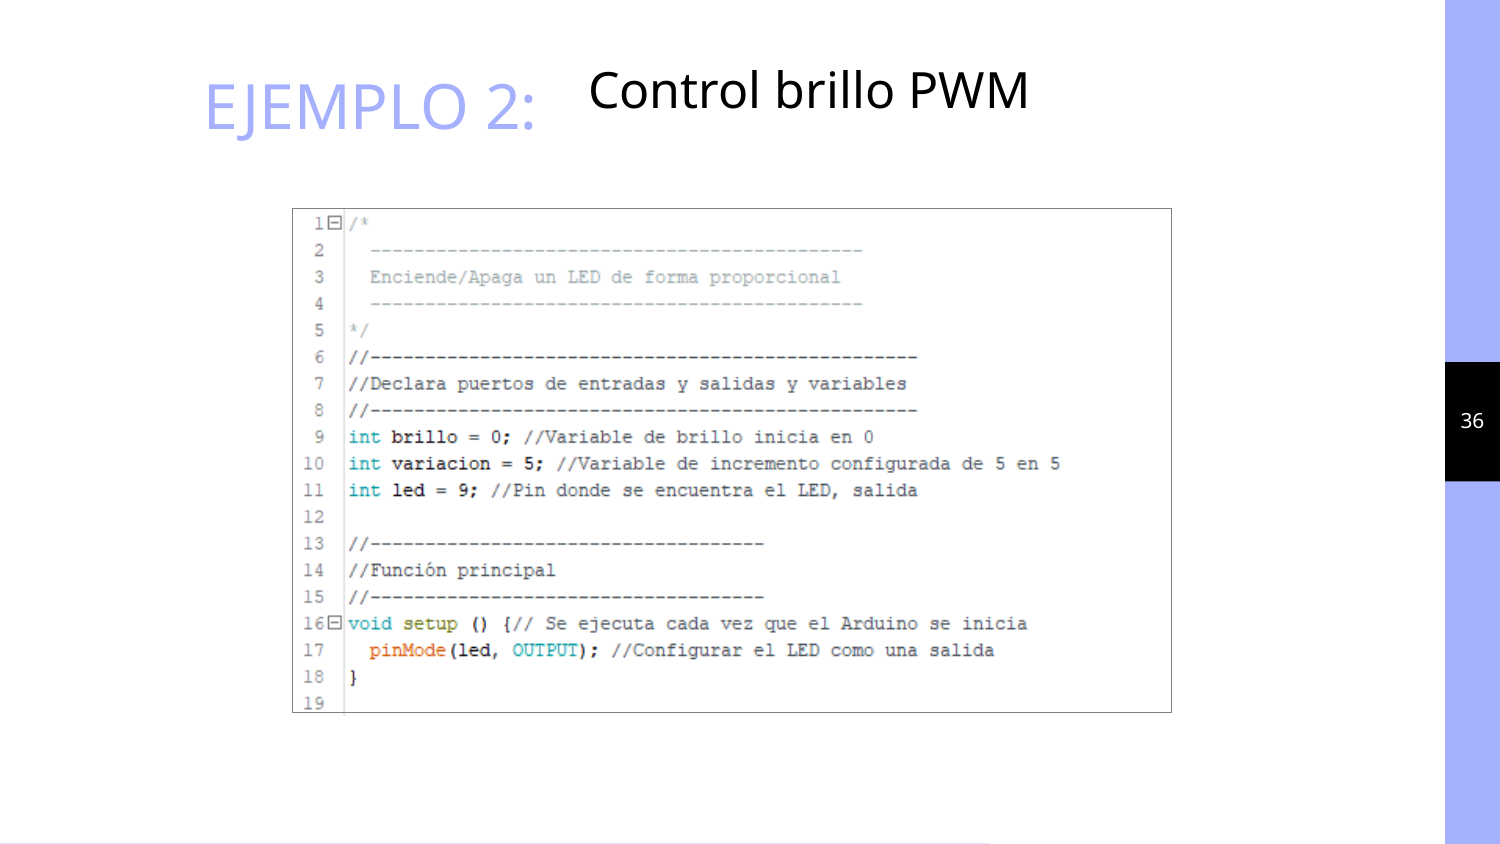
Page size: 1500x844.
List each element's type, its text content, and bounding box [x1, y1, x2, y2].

title EJEMPLO 2: [188, 66, 581, 157]
picture [292, 0, 1446, 844]
slide_number 36 [1450, 362, 1500, 482]
text_box Control brillo PWM [560, 43, 985, 135]
